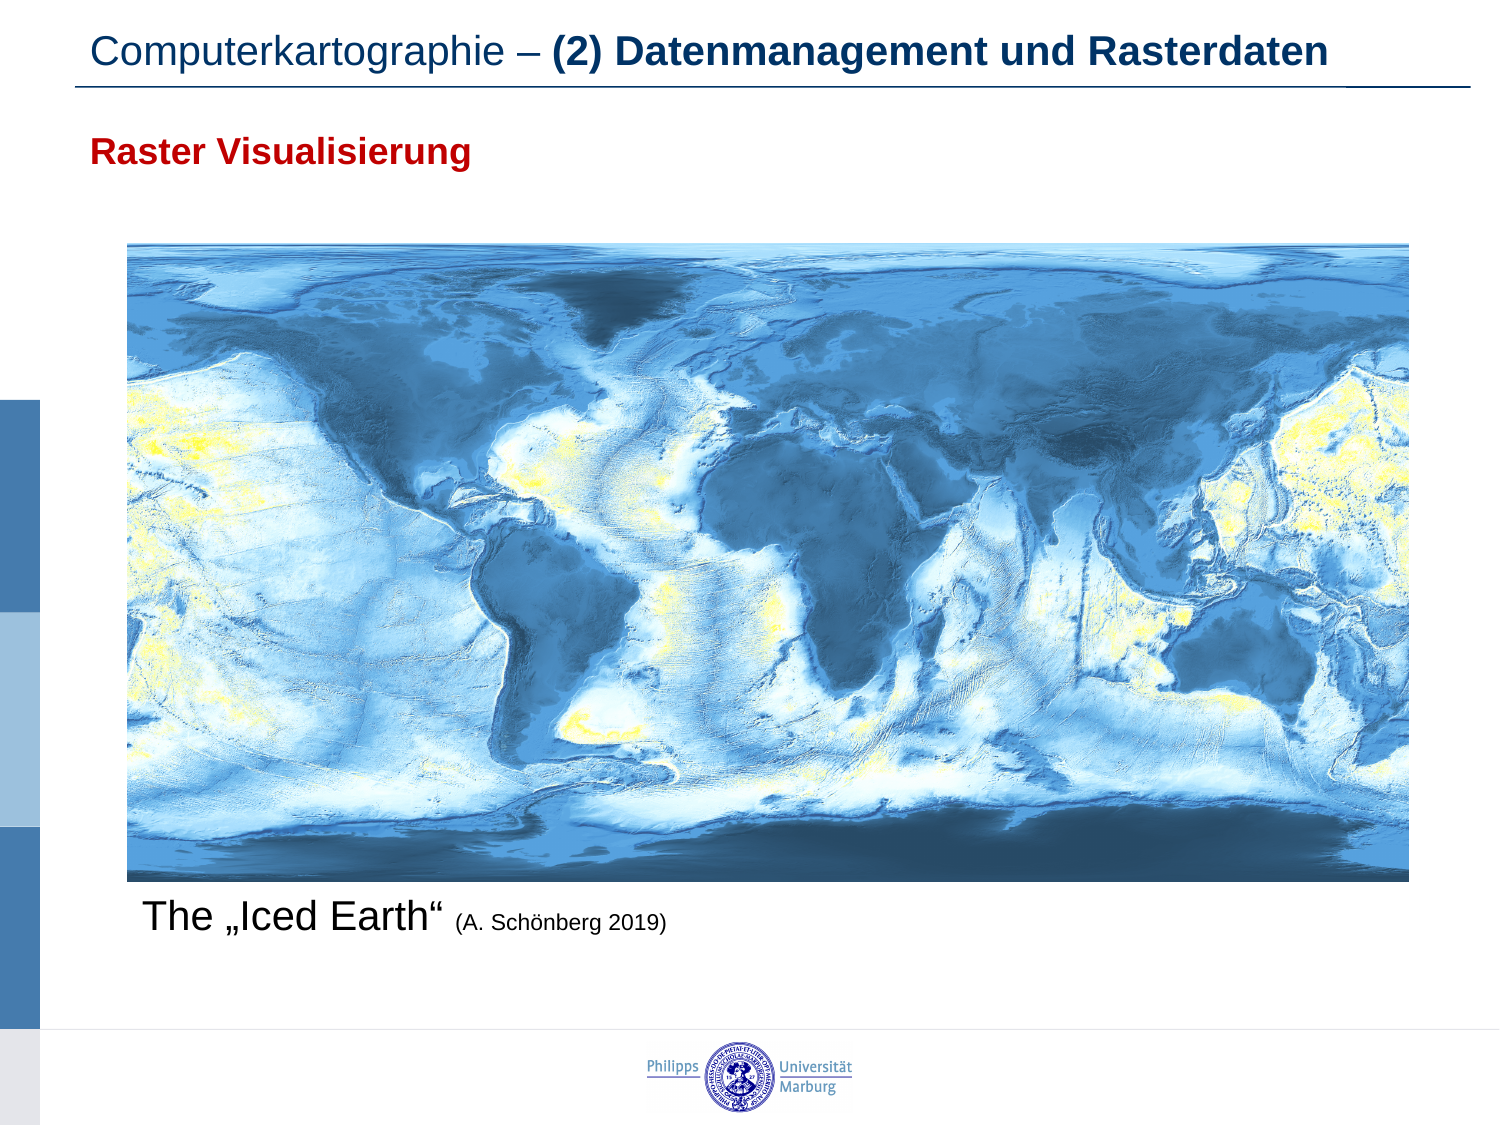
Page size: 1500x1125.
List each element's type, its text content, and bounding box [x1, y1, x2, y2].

picture [126, 242, 1409, 882]
text_box Raster Visualisierung [74, 119, 1471, 180]
picture [646, 1041, 853, 1113]
text_box The „Iced Earth“ (A. Schönberg 2019) [127, 889, 802, 947]
text_box Computerkartographie – (2) Datenmanagement und Rasterdaten [74, 7, 1425, 90]
